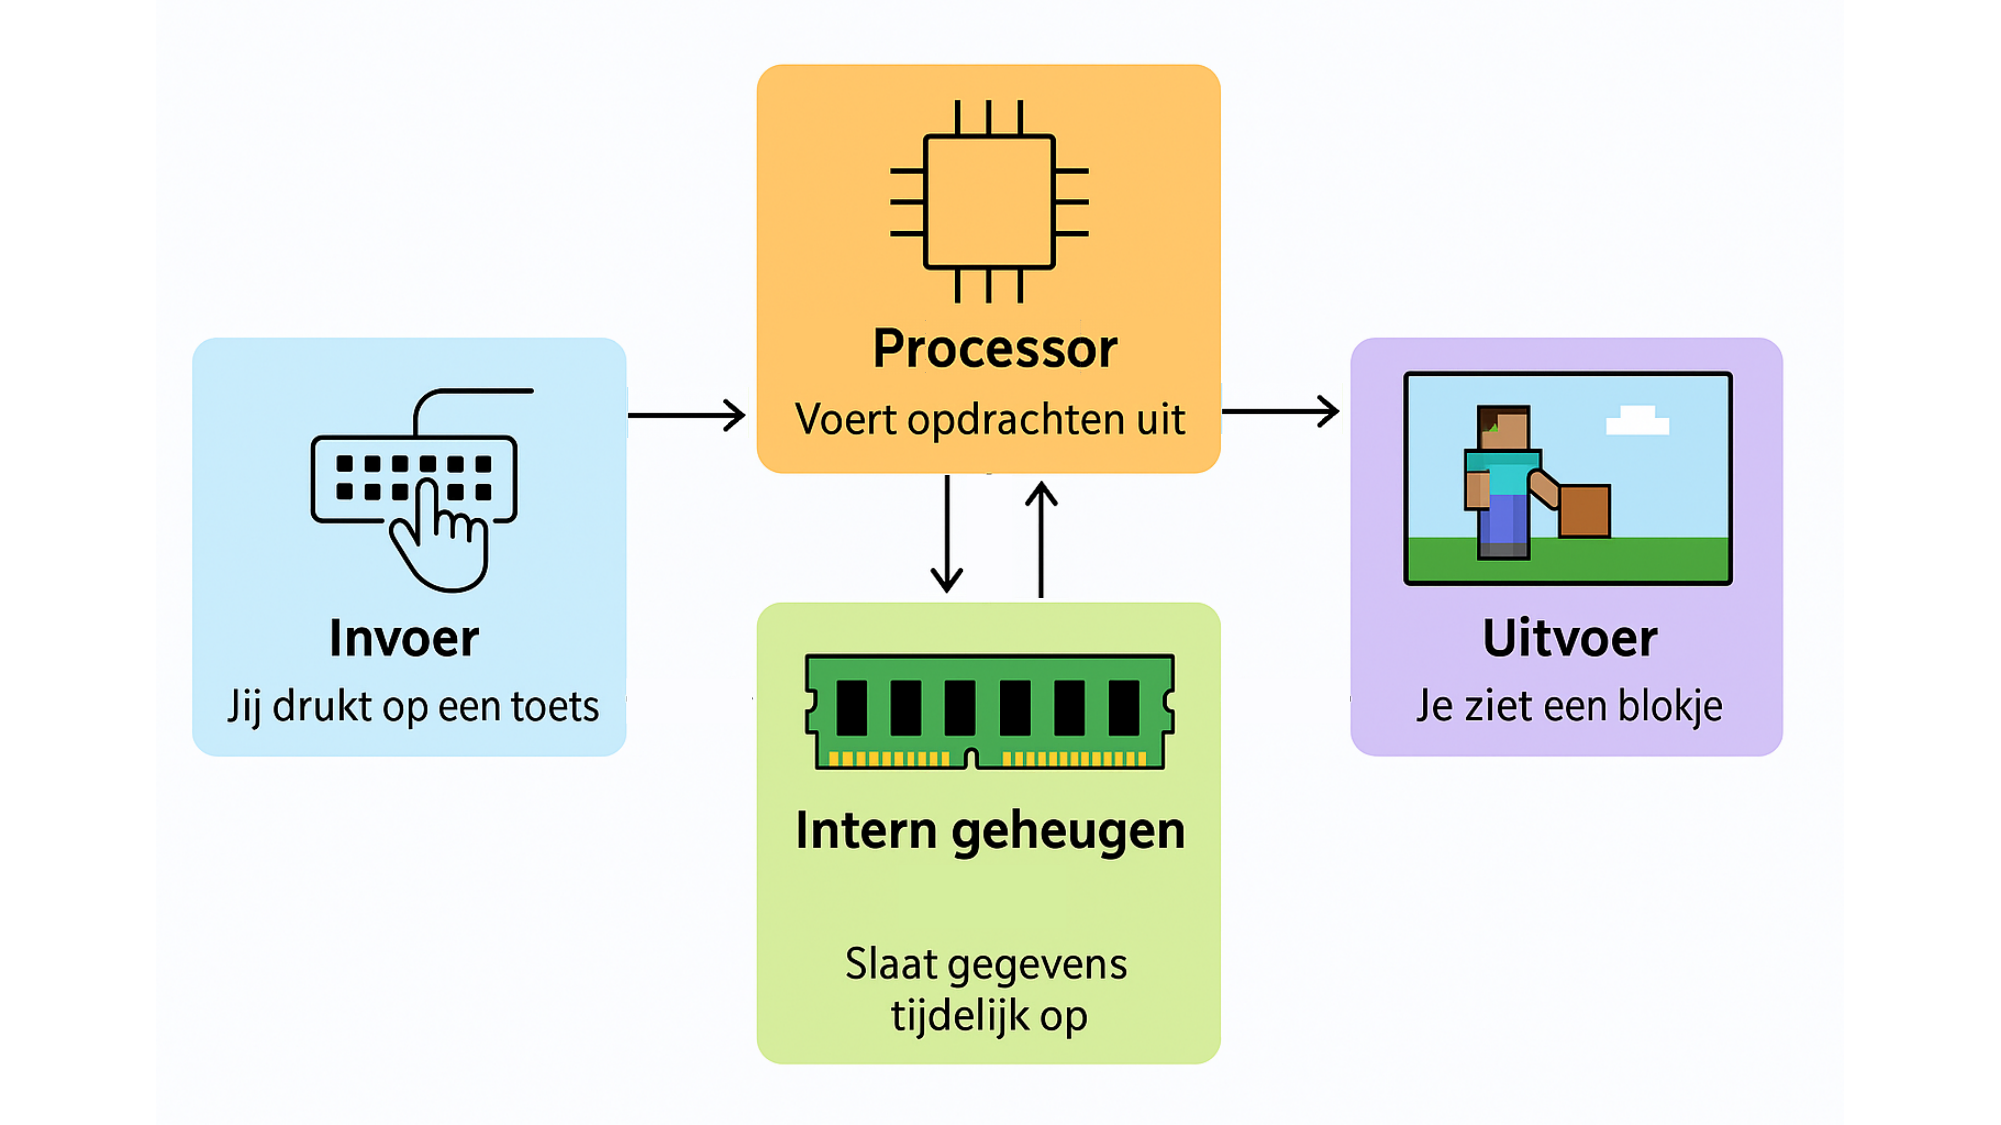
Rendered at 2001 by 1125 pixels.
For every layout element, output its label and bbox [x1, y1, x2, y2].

picture [155, 0, 1845, 1125]
